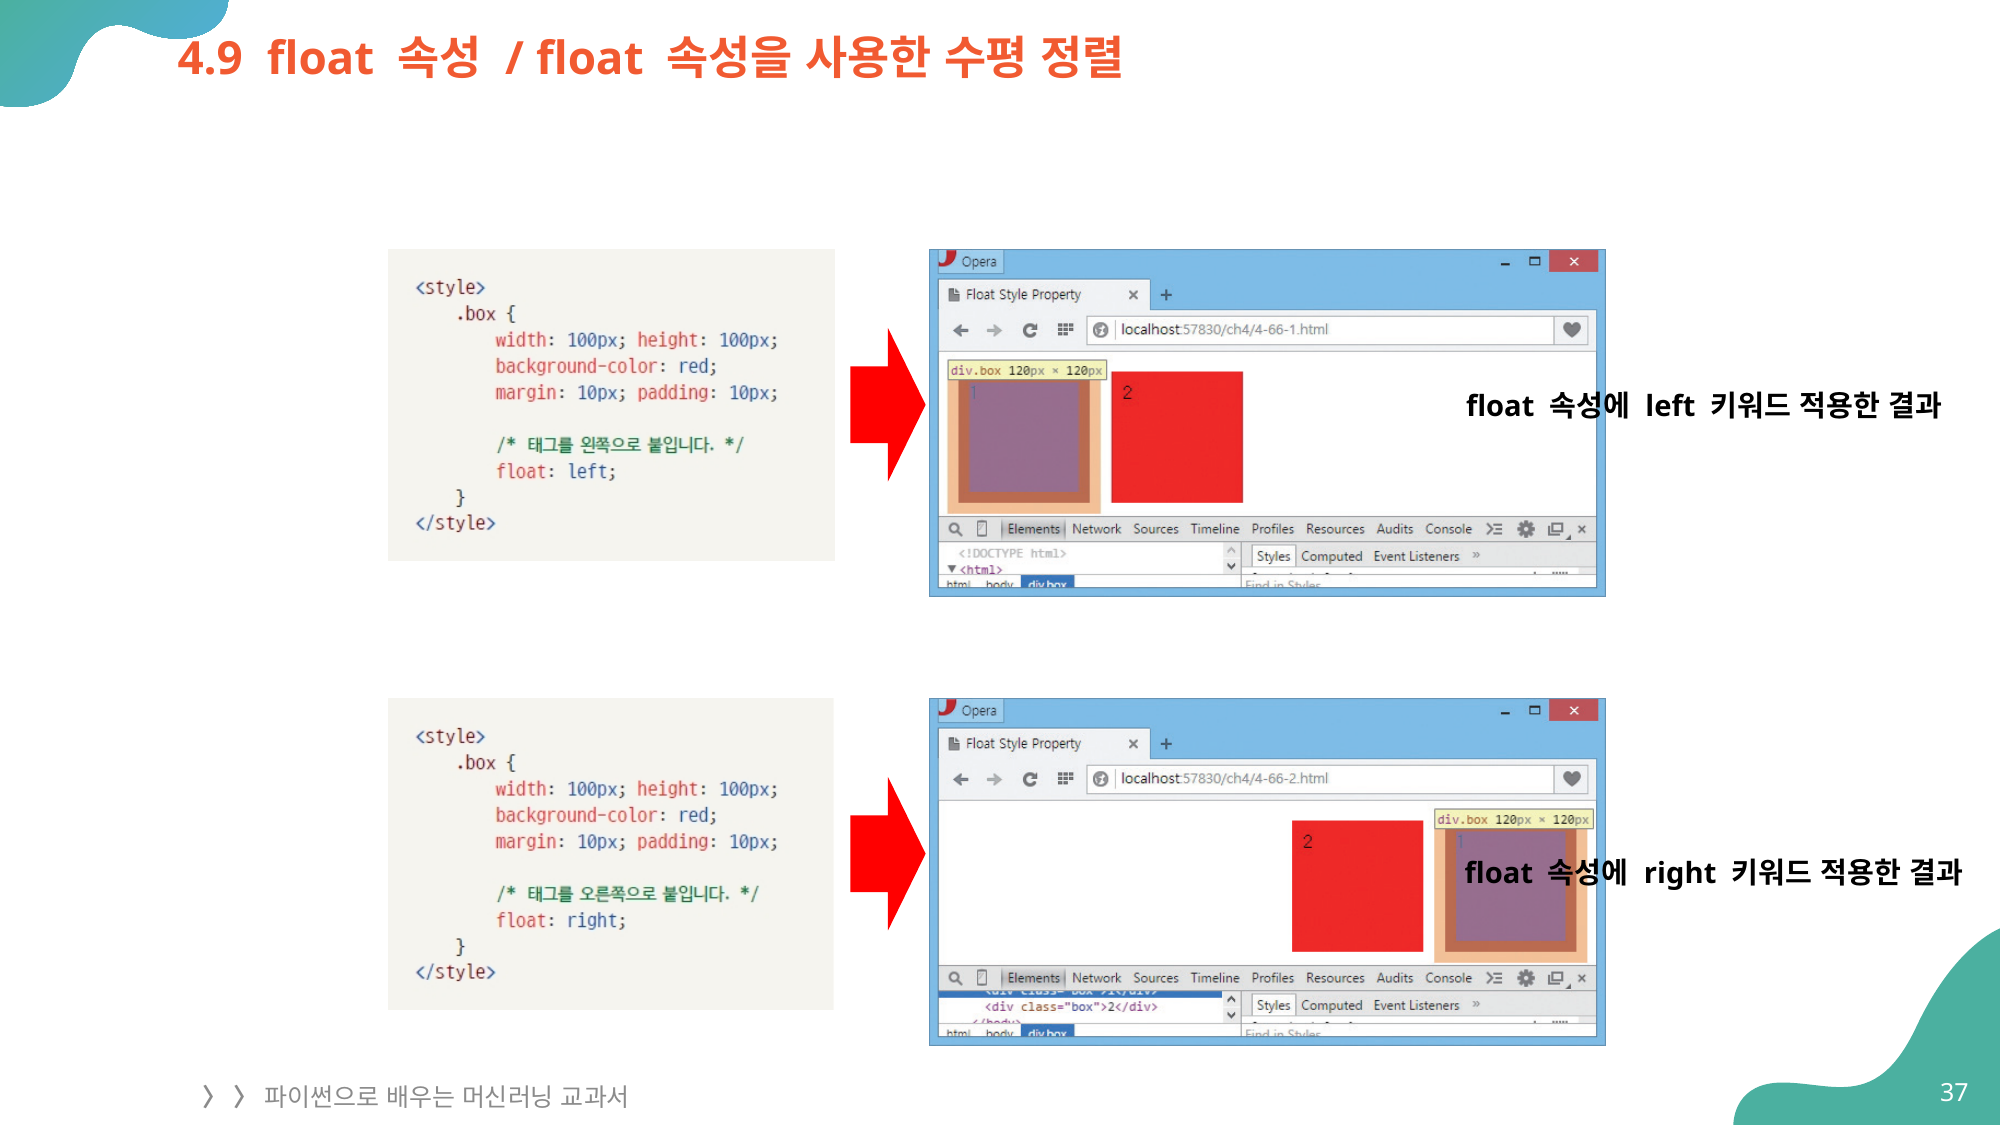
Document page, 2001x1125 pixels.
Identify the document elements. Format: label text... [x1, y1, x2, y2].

picture [388, 698, 835, 1010]
text_box [849, 776, 927, 931]
slide_number 37 [1917, 1063, 1984, 1124]
text_box float 속성에 left 키워드 적용한 결과 [1605, 379, 1958, 430]
text_box [849, 327, 927, 482]
footer 〉 〉 파이썬으로 배우는 머신러닝 교과서 [79, 1078, 755, 1114]
title 4.9 float 속성 / float 속성을 사용한 수평 정렬 [162, 27, 2000, 93]
picture [388, 249, 835, 561]
text_box float 속성에 right 키워드 적용한 결과 [1605, 846, 1979, 897]
picture [929, 249, 1606, 597]
picture [929, 698, 1606, 1046]
